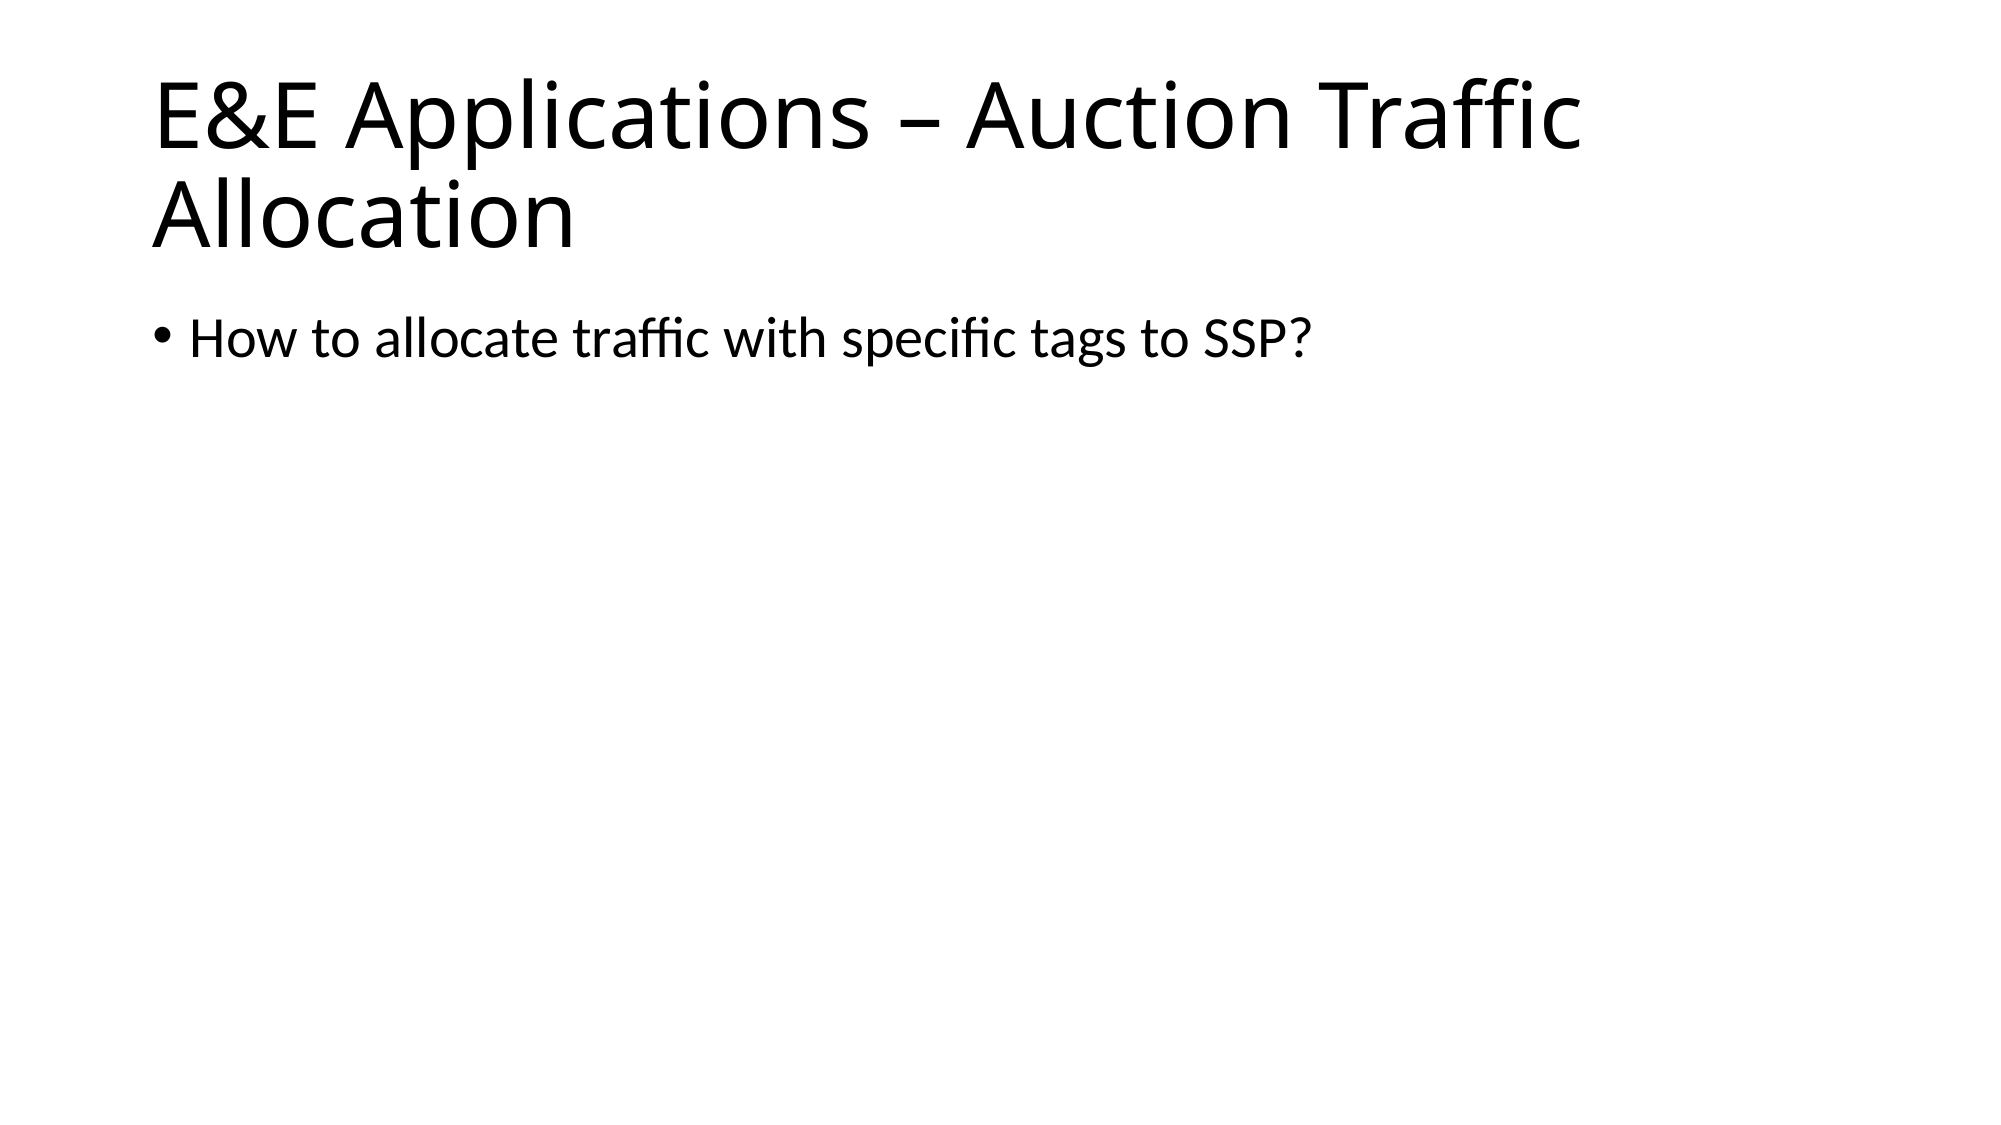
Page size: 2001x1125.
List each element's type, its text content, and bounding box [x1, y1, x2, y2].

list How to allocate traffic with specific tags to SSP? [137, 299, 1863, 1014]
title E&E Applications – Auction Traffic Allocation [137, 59, 1863, 278]
